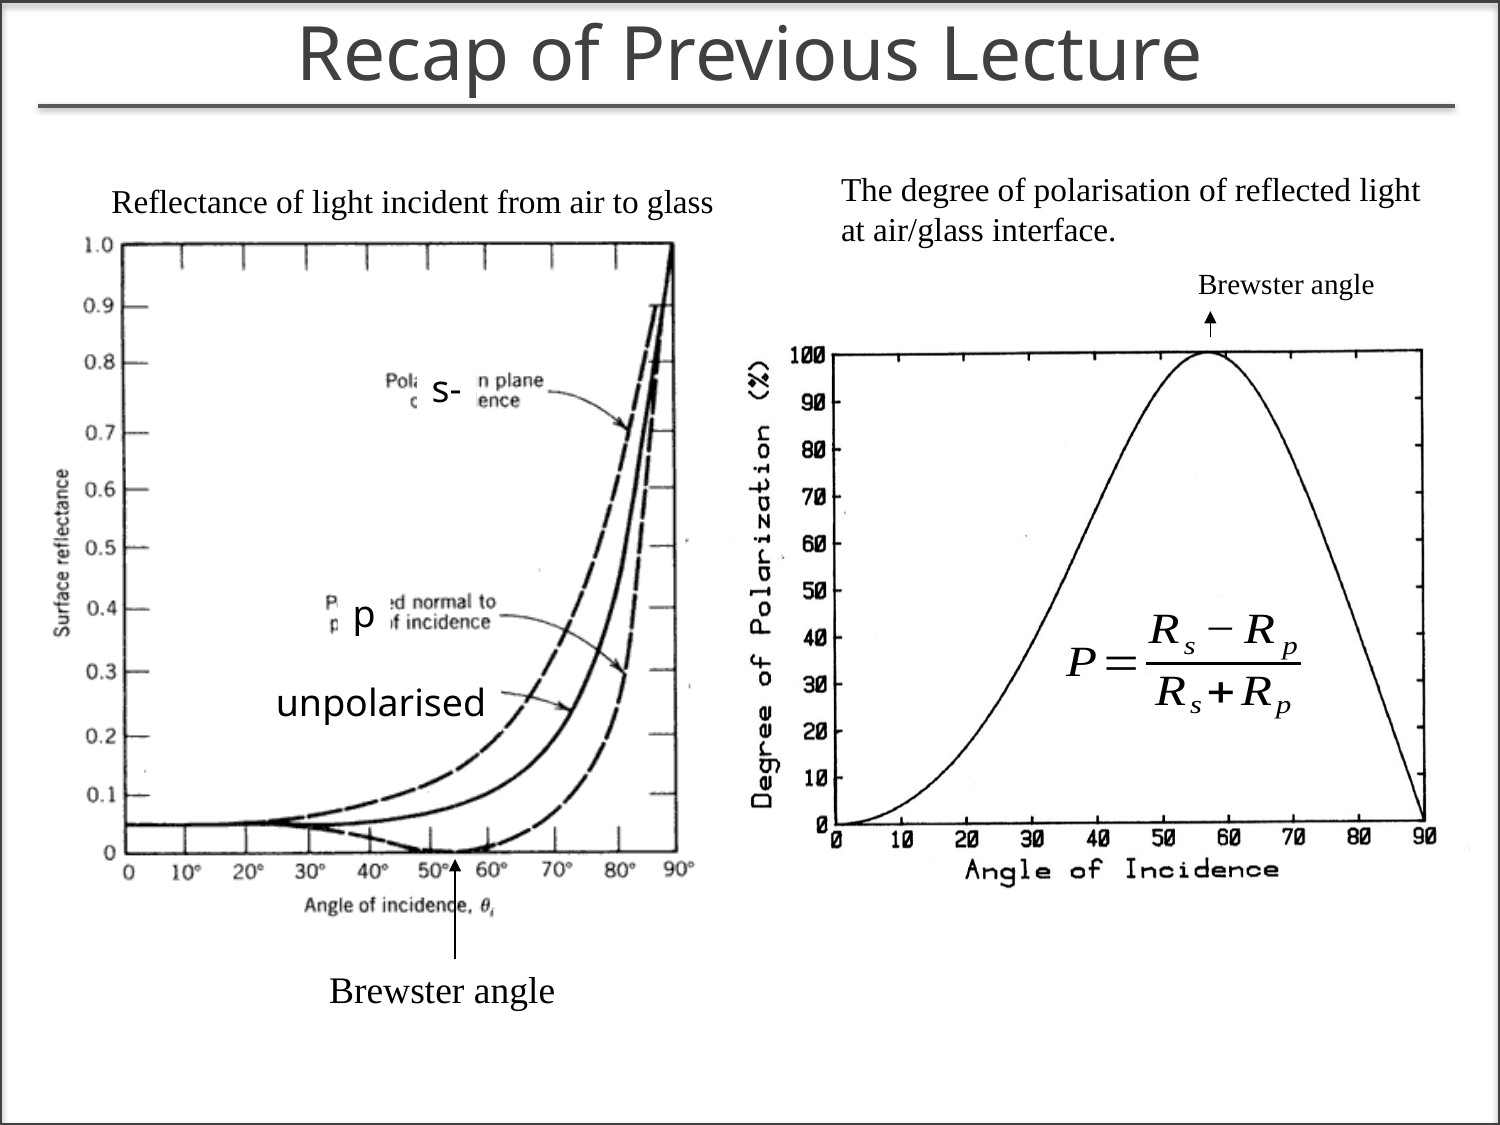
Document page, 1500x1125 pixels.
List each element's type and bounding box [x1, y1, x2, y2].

text_box [0, 0, 1500, 1125]
picture [718, 337, 1470, 891]
picture [7, 207, 716, 923]
